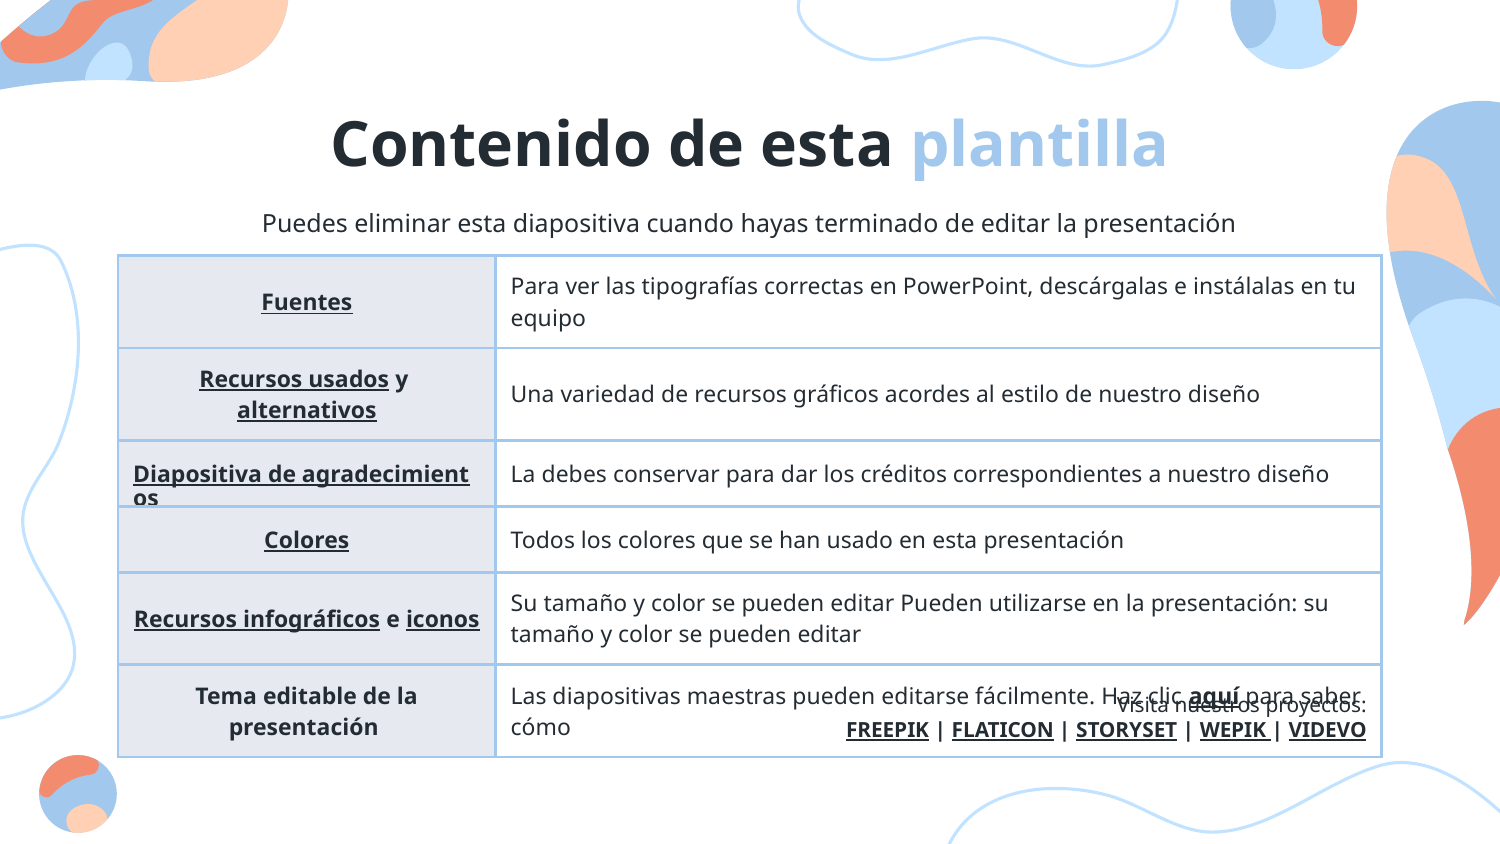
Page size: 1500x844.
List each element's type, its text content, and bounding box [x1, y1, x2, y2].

table_cell La debes conservar para dar los créditos correspondientes a nuestro diseño [497, 442, 1380, 505]
table_cell Una variedad de recursos gráficos acordes al estilo de nuestro diseño [497, 349, 1380, 439]
table_cell Diapositiva de agradecimientos [119, 442, 494, 505]
table_cell Colores [119, 508, 494, 571]
title Contenido de esta plantilla [118, 88, 1382, 192]
table_header Para ver las tipografías correctas en PowerPoint, descárgalas e instálalas en tu equipo [497, 257, 1380, 347]
table_cell Recursos infográficos e iconos [119, 574, 494, 663]
table_cell Tema editable de la presentación [119, 666, 494, 756]
table_header Fuentes [119, 257, 494, 347]
table_cell Todos los colores que se han usado en esta presentación [497, 508, 1380, 571]
table_cell Su tamaño y color se pueden editar Pueden utilizarse en la presentación: su tamaño y color se pueden editar [497, 574, 1380, 663]
text_box Puedes eliminar esta diapositiva cuando hayas terminado de editar la presentación [118, 192, 1382, 250]
table_cell Las diapositivas maestras pueden editarse fácilmente. Haz clic aquí para saber cómo [497, 666, 1380, 756]
table_cell Recursos usados y alternativos [119, 349, 494, 439]
